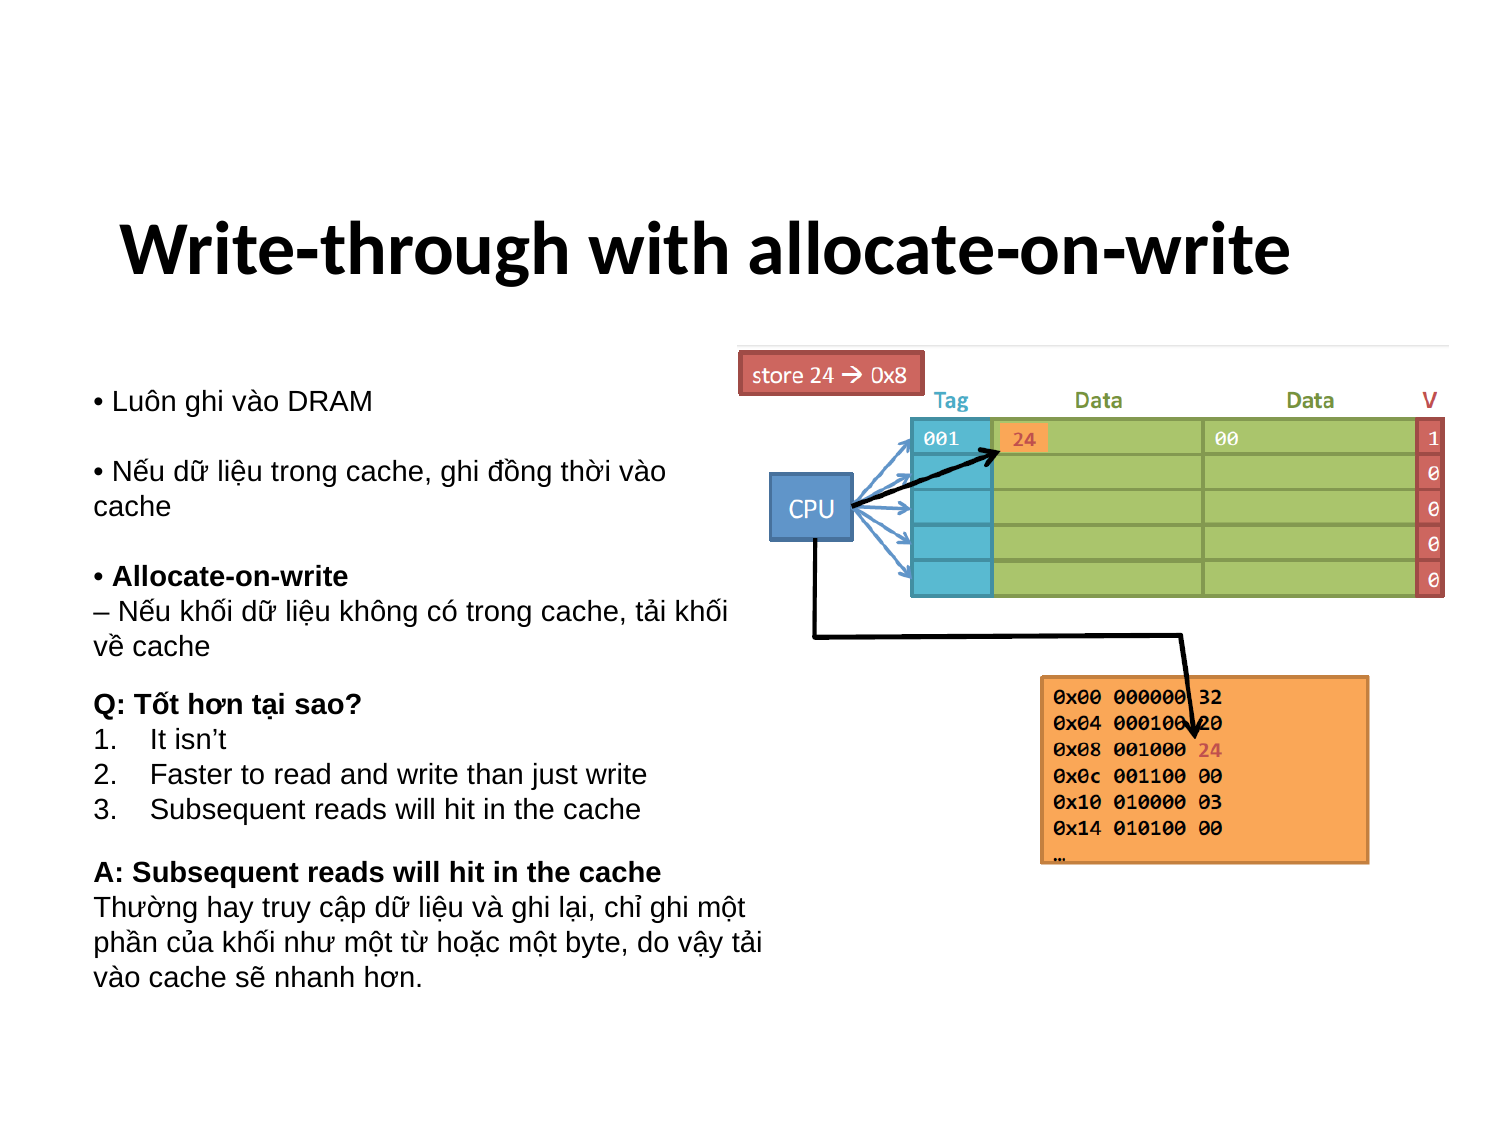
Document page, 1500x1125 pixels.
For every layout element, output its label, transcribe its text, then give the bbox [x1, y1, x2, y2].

text_box • Luôn ghi vào DRAM • Nếu dữ liệu trong cache, ghi đồng thời vào cache • Allocate‐on‐write – Nếu khối dữ liệu không có trong cache, tải khối về cache [78, 374, 732, 670]
title Write‐through with allocate‐on‐write [75, 149, 1338, 338]
picture [737, 344, 1449, 866]
text_box A: Subsequent reads will hit in the cache Thường hay truy cập dữ liệu và ghi lại, chỉ ghi một phần của khối như một từ hoặc một byte, do vậy tải vào cache sẽ nhanh hơn. [78, 846, 829, 1001]
text_box Q: Tốt hơn tại sao? It isn’t Faster to read and write than just write Subsequent reads will hit in the cache [78, 678, 725, 833]
